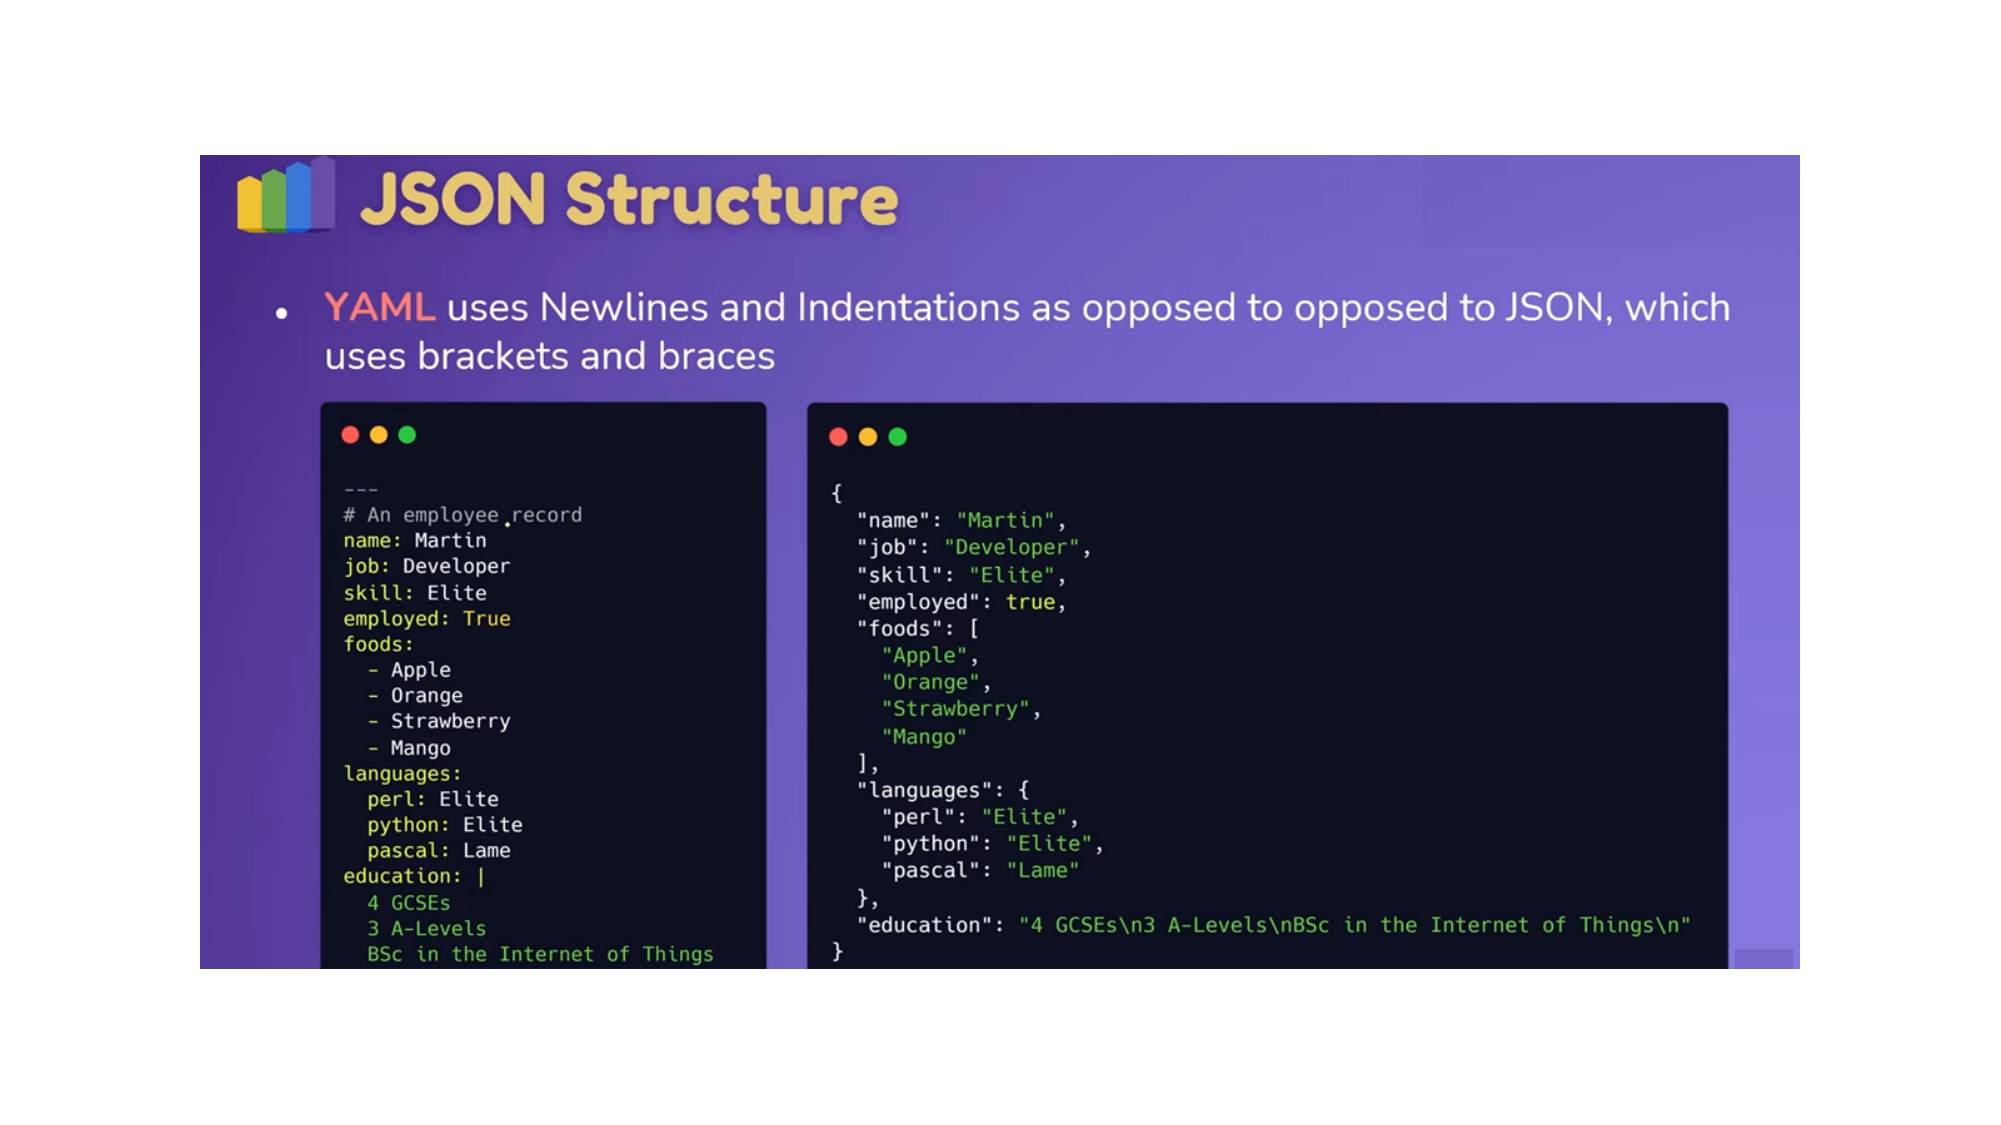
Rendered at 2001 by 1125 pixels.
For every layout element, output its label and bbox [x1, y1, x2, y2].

text_box [199, 155, 1800, 969]
